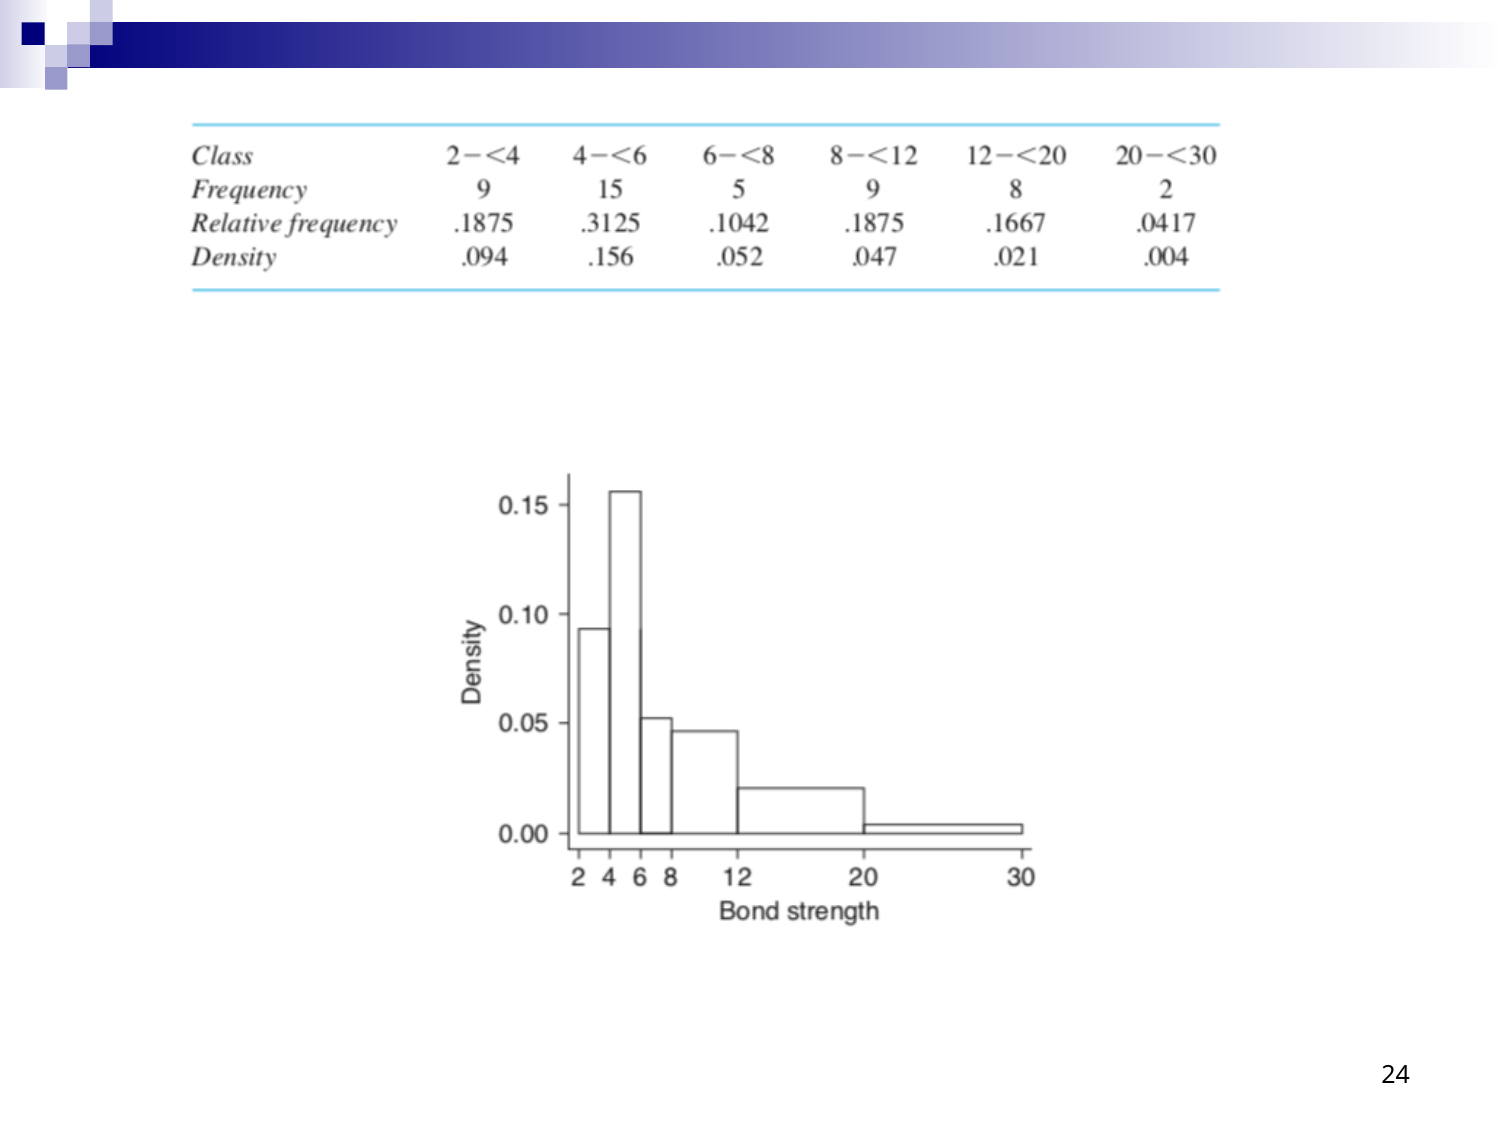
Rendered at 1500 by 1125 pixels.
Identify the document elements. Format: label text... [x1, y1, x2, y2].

slide_number 24 [1074, 1024, 1426, 1101]
picture [166, 104, 1274, 312]
picture [417, 449, 1153, 942]
